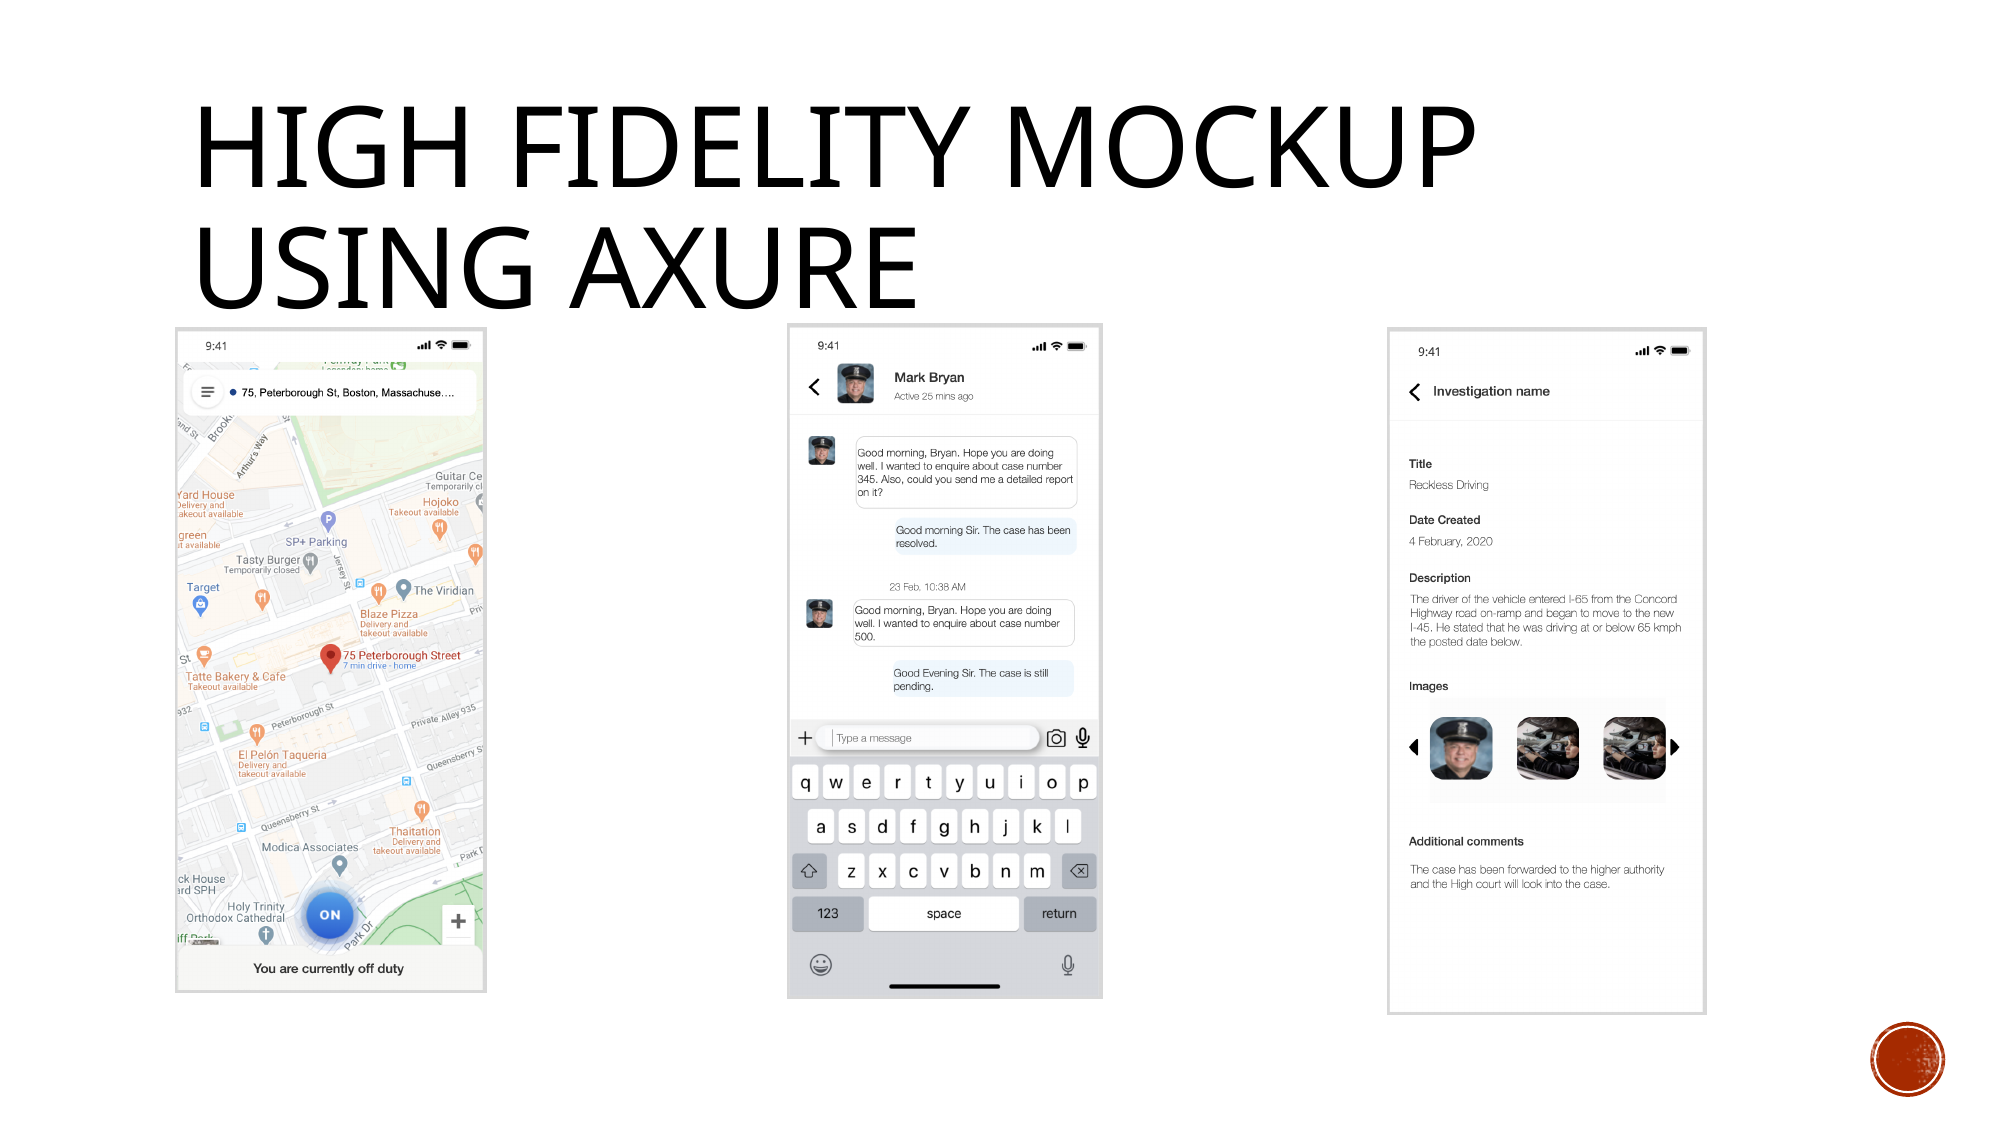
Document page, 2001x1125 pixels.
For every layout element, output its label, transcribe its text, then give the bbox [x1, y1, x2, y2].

title High fidelity mockup using axure [175, 79, 1826, 344]
picture [1387, 327, 1707, 1015]
picture [787, 323, 1103, 999]
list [179, 332, 484, 990]
